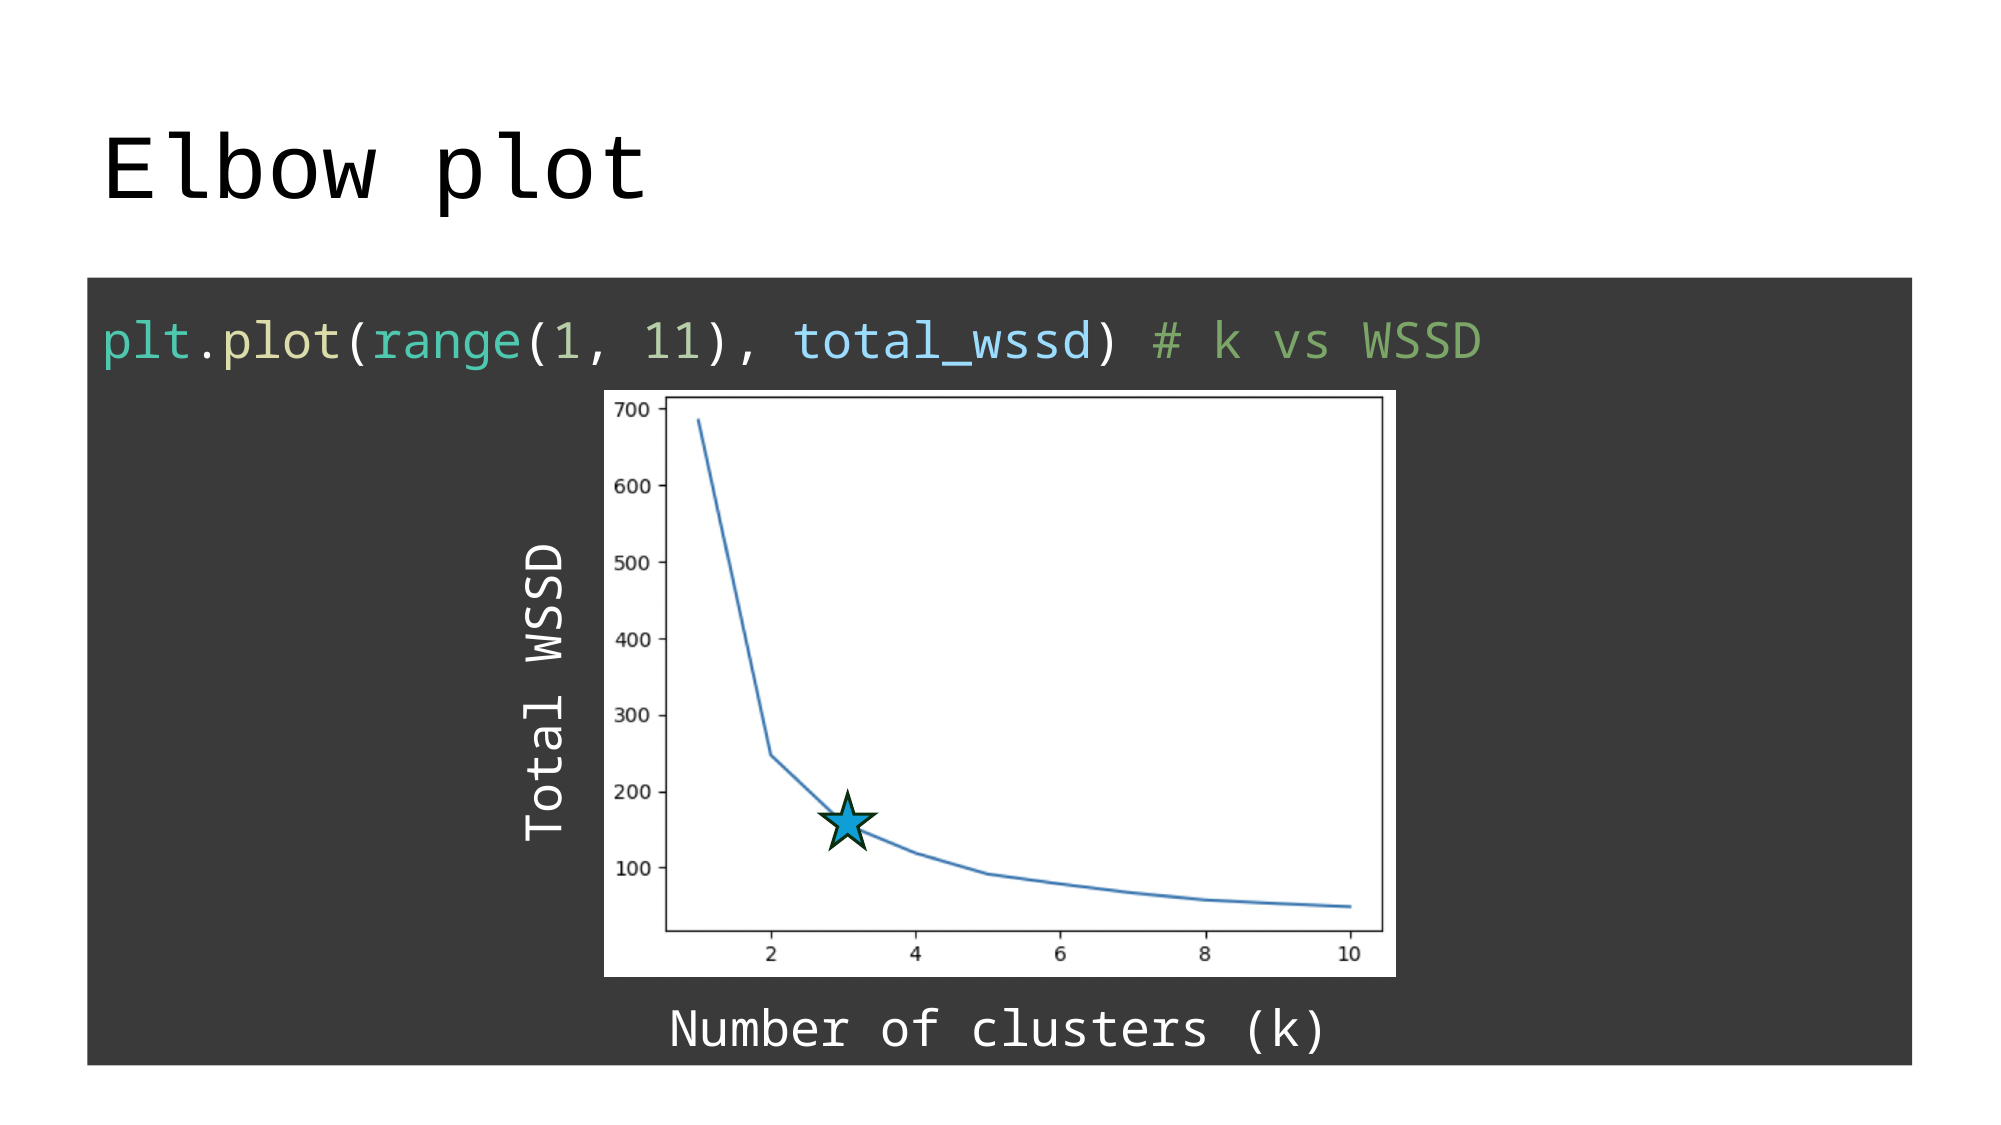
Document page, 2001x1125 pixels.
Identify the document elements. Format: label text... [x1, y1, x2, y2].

picture [603, 389, 1397, 977]
text_box Number of clusters (k) [604, 988, 1396, 1064]
text_box Total WSSD [503, 400, 579, 987]
title Elbow plot [87, 59, 1913, 278]
list plt.plot(range(1, 11), total_wssd) # k vs WSSD [87, 278, 1913, 1066]
